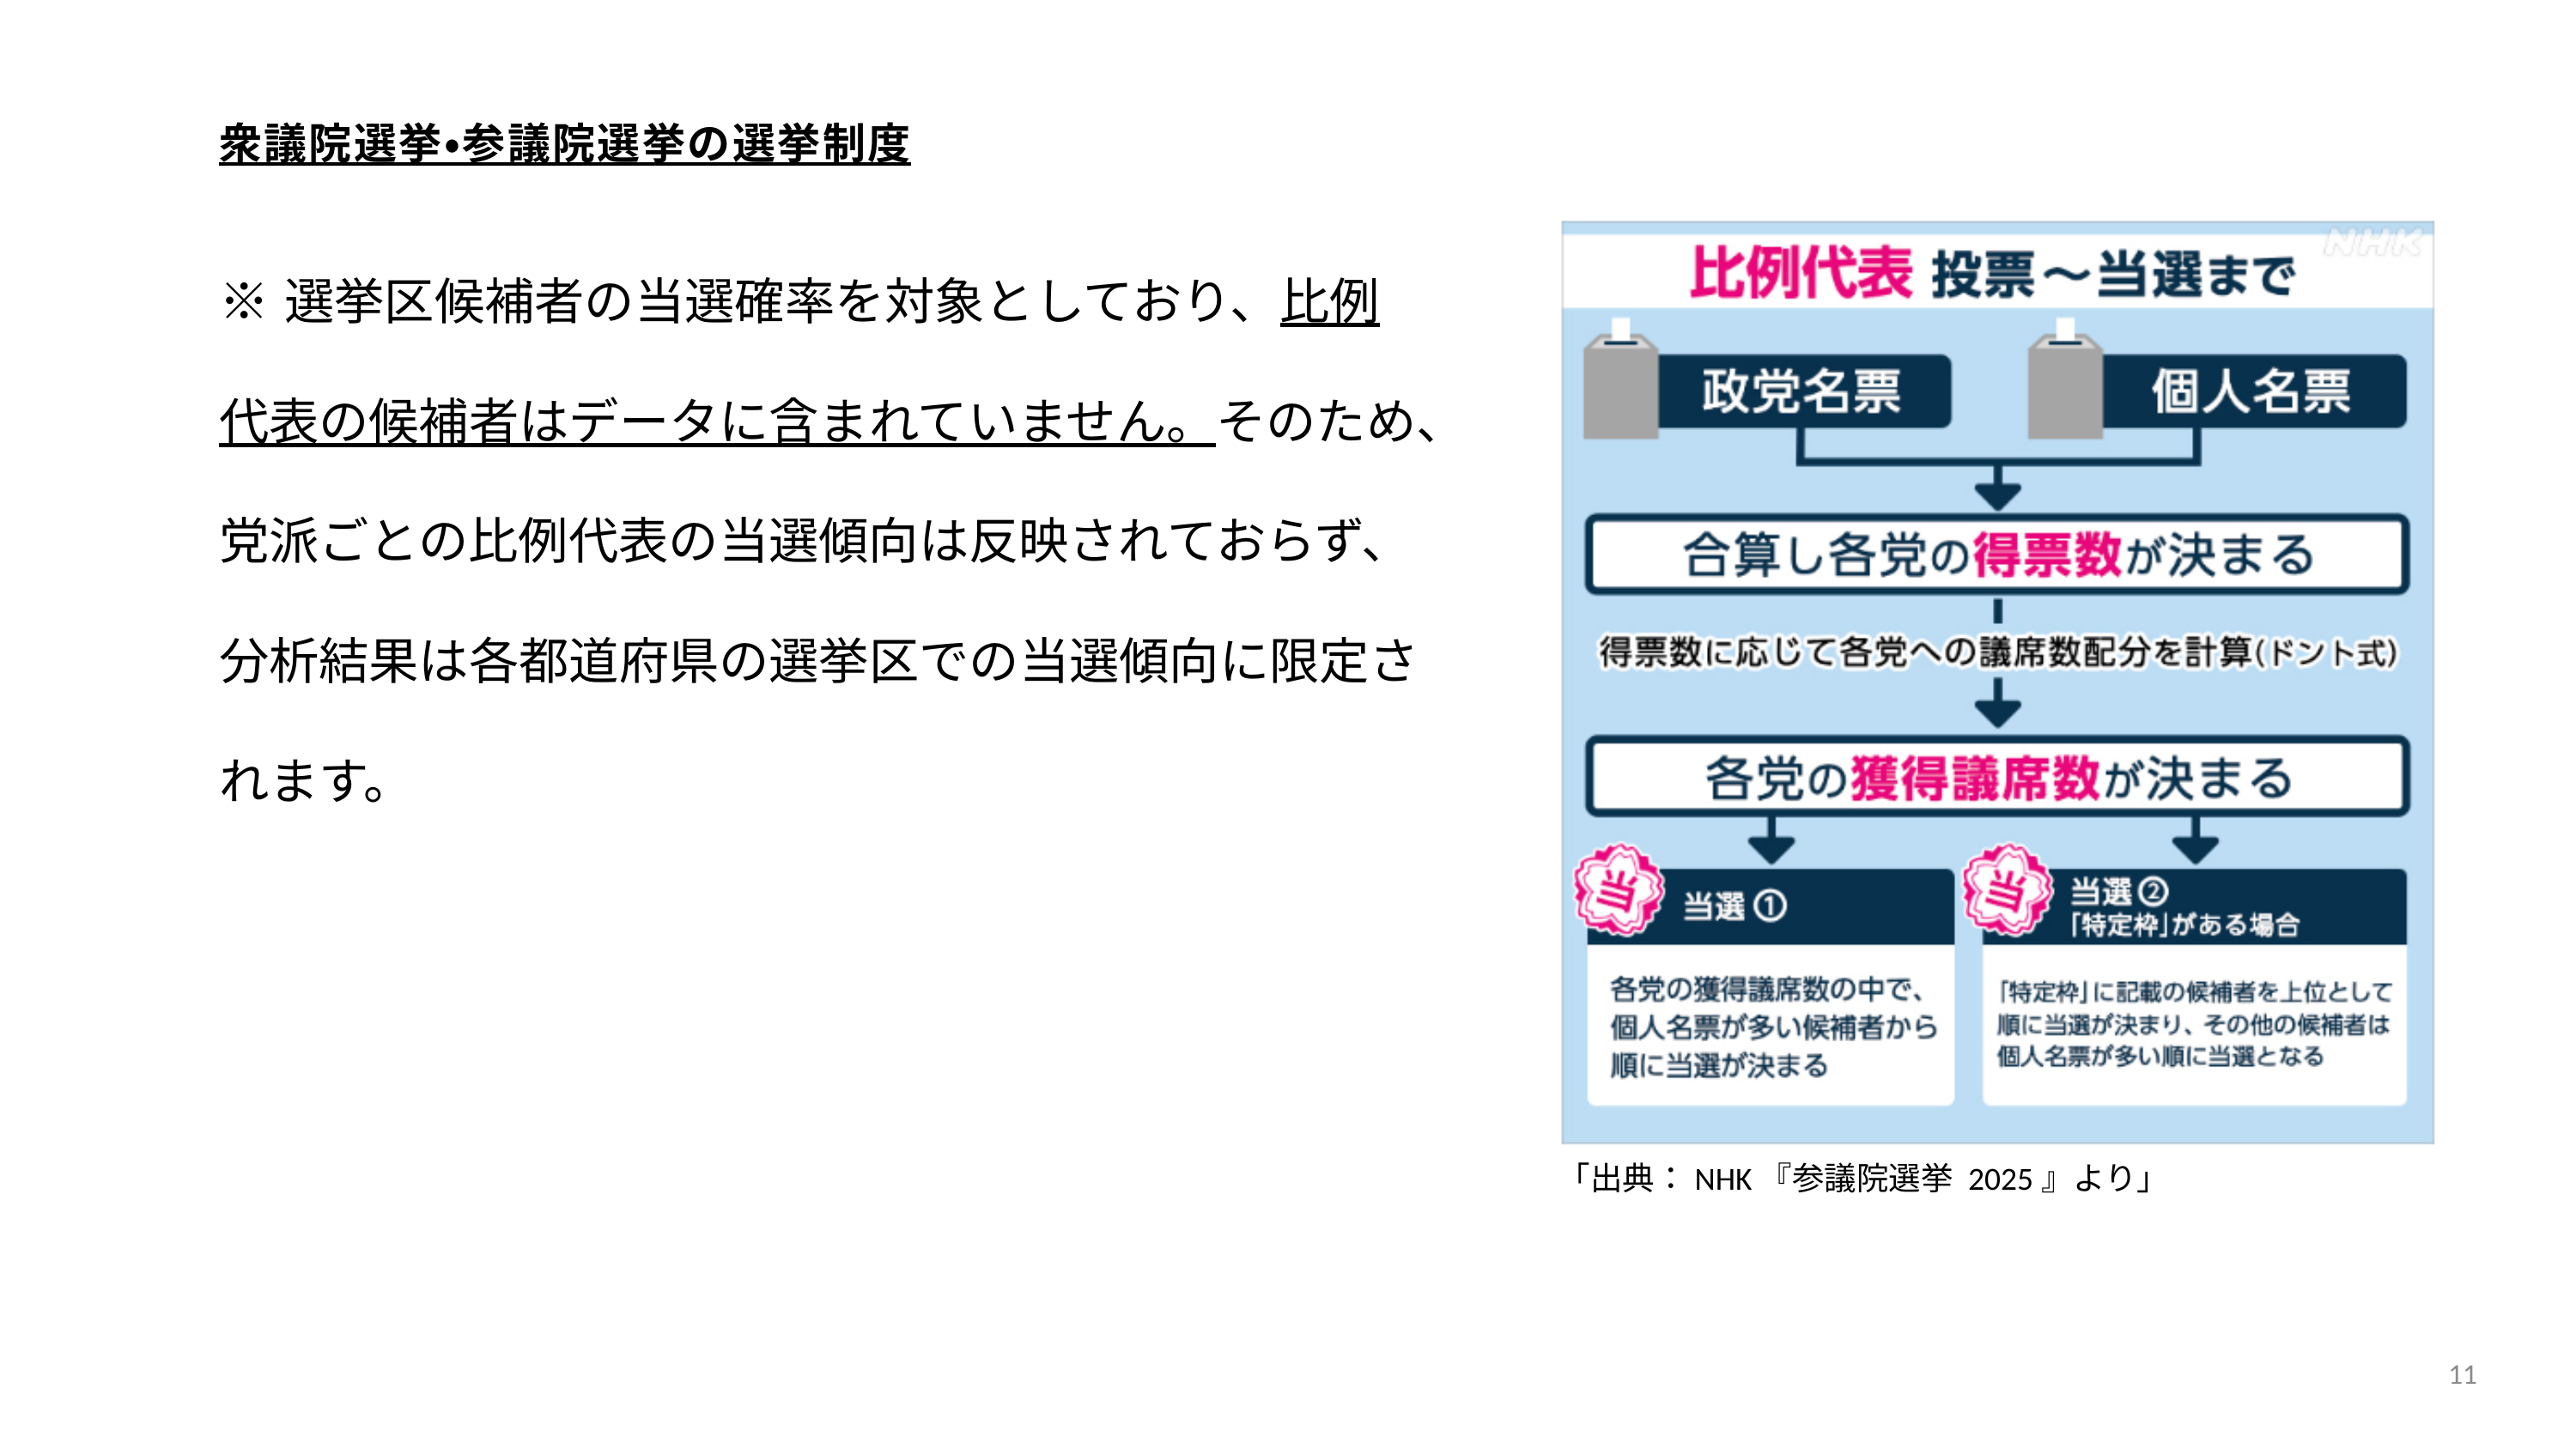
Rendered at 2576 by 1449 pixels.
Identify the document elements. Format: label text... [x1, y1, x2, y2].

text_box ※選挙区候補者の当選確率を対象としており、比例代表の候補者はデータに含まれていません。そのため、党派ごとの比例代表の当選傾向は反映されておらず、分析結果は各都道府県の選挙区での当選傾向に限定されます。 [218, 209, 1430, 810]
text_box 衆議院選挙・参議院選挙の選挙制度 [218, 99, 1713, 168]
text_box 「出典：NHK『参議院選挙 2025』より」 [1545, 1151, 2576, 1203]
picture [1545, 209, 2451, 1152]
slide_number 11 [2190, 1346, 2490, 1398]
